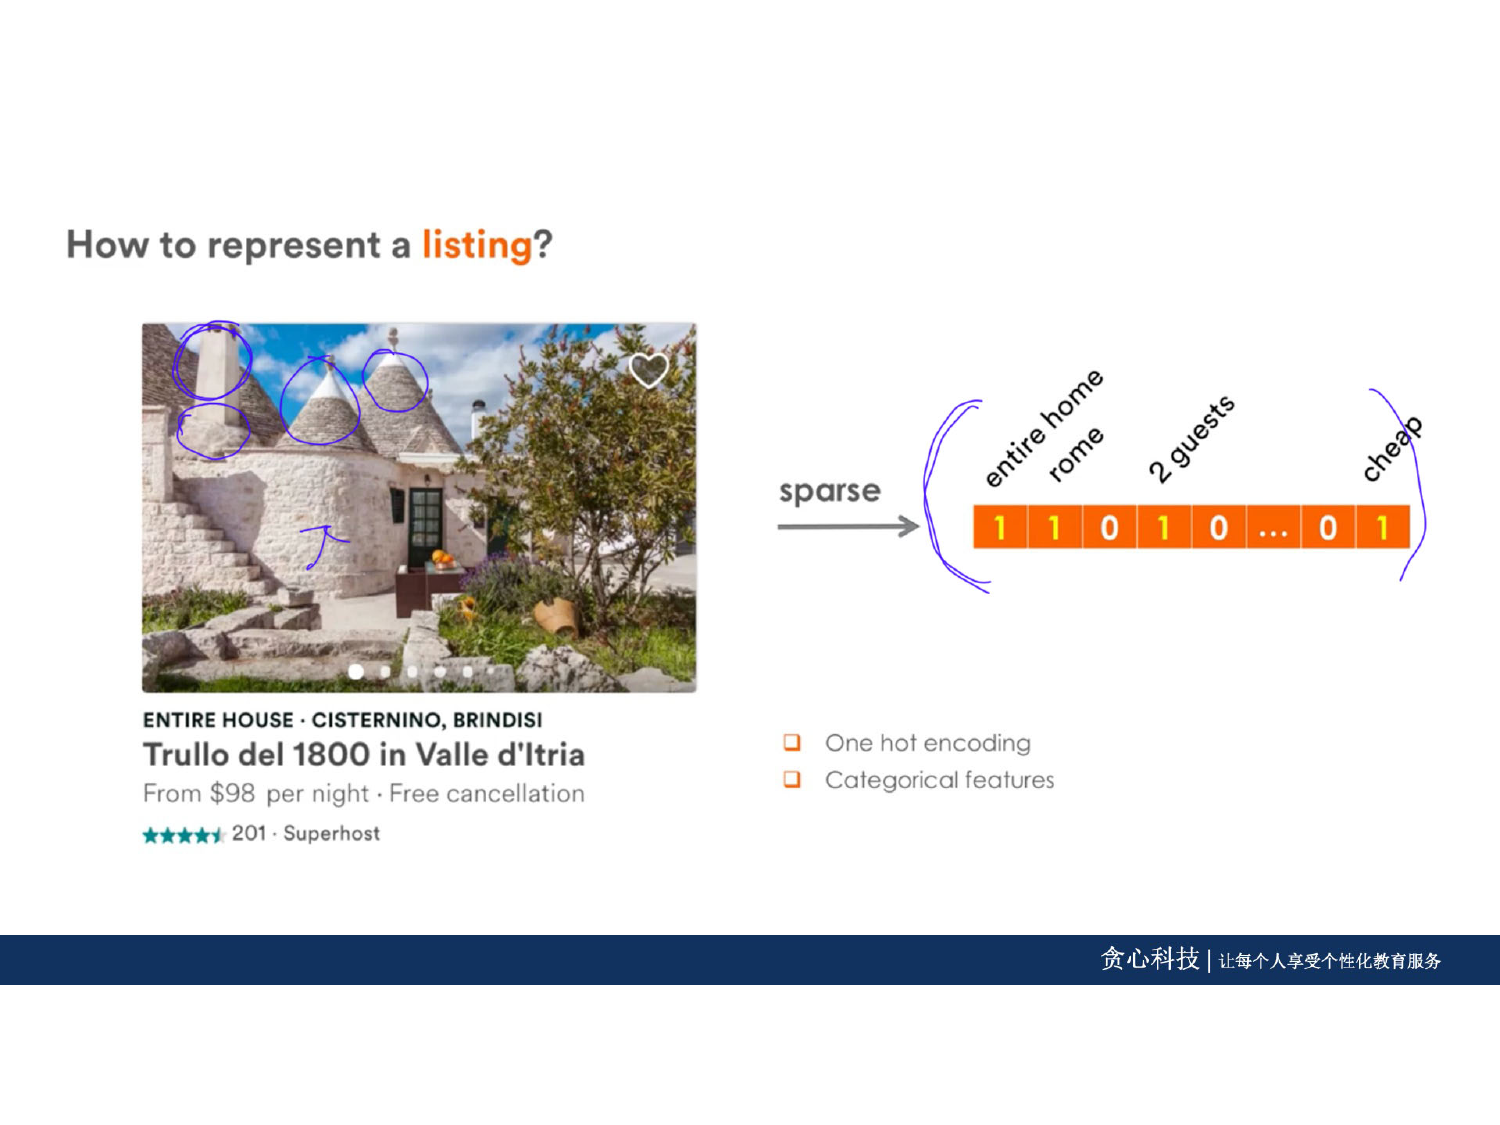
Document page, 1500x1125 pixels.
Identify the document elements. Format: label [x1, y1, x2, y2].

picture [0, 140, 1500, 985]
